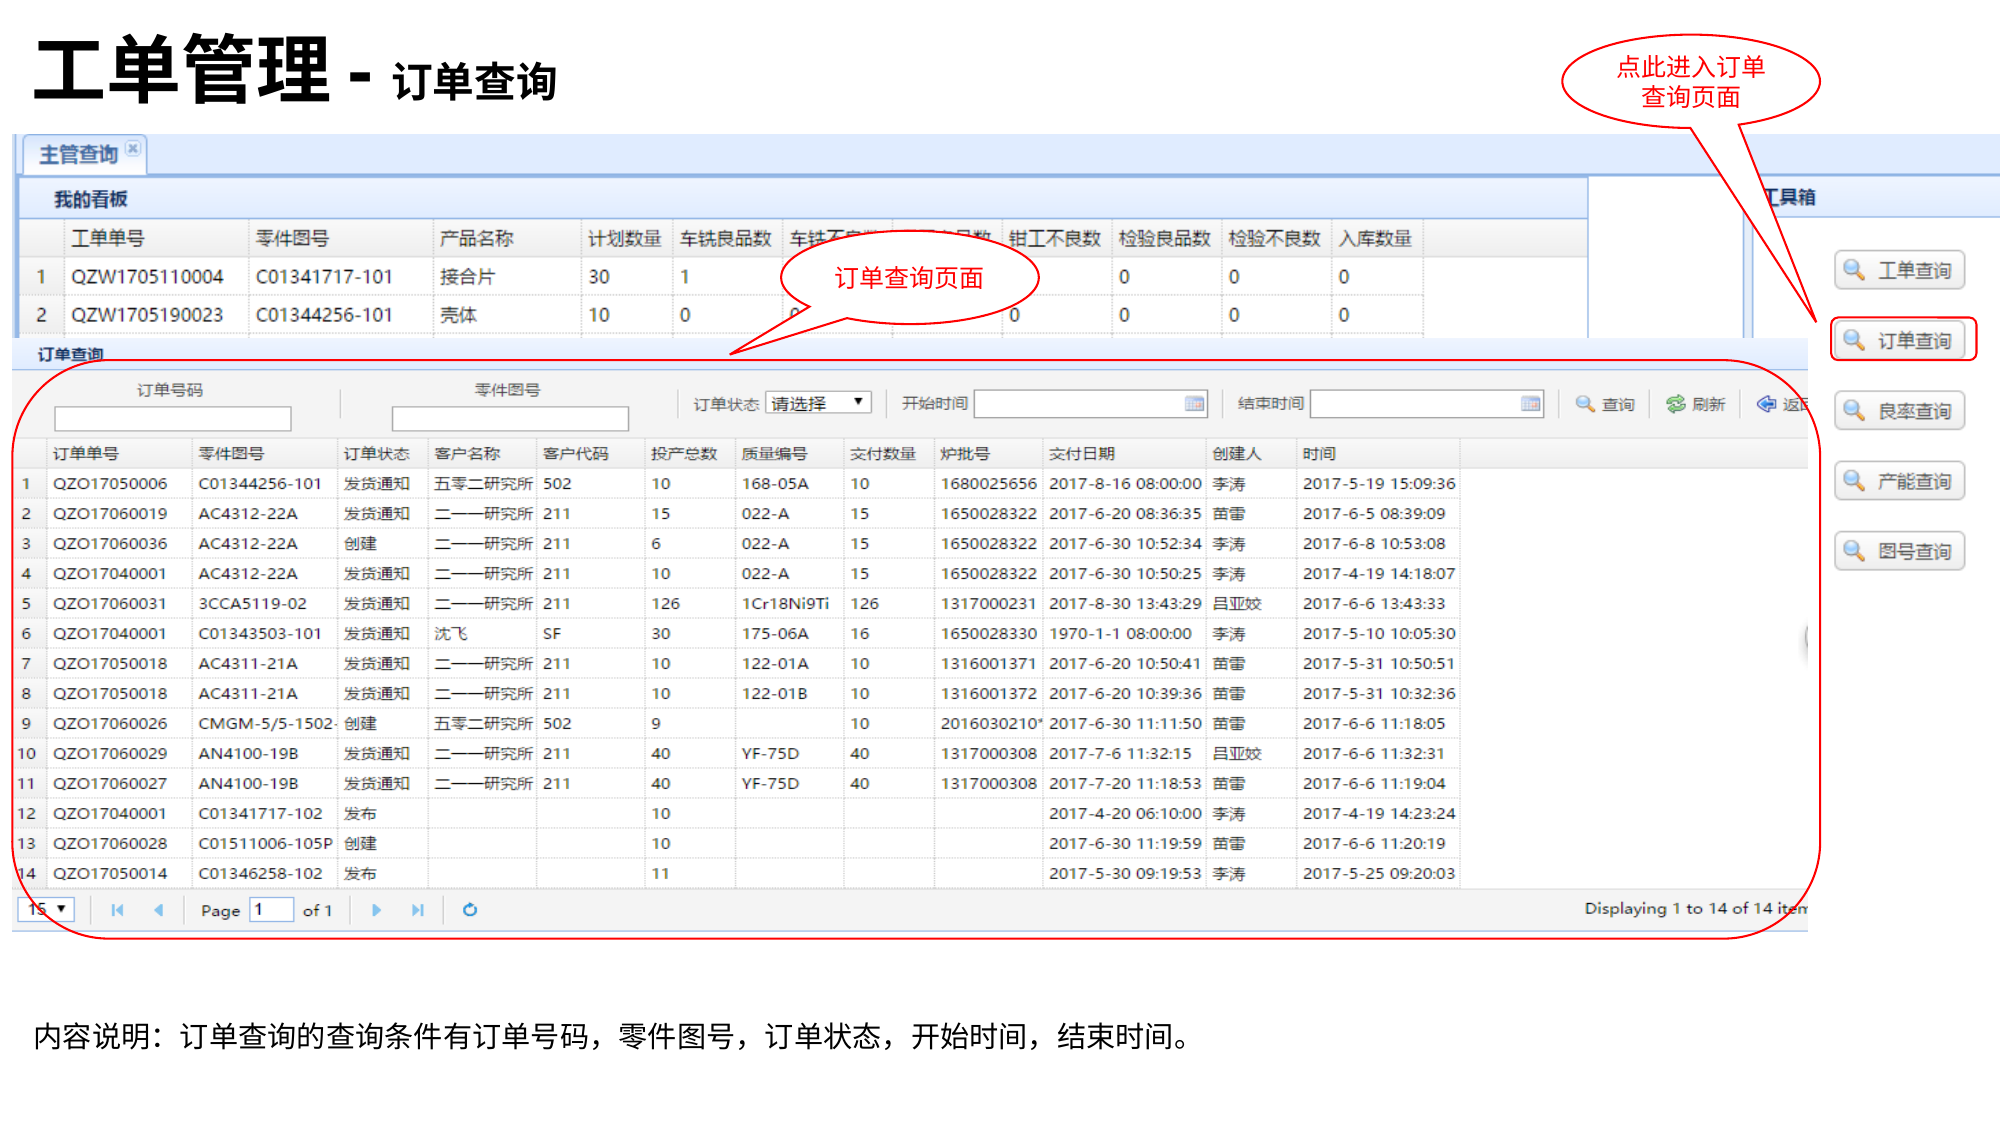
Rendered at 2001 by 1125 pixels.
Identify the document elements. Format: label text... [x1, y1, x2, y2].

text_box [1808, 606, 1822, 892]
text_box 点此进入订单查询页面 [1561, 33, 1822, 134]
picture [12, 134, 2000, 939]
text_box 工单管理-订单查询 [16, 15, 573, 121]
text_box 内容说明：订单查询的查询条件有订单号码，零件图号，订单状态，开始时间，结束时间。 [18, 1010, 1219, 1096]
